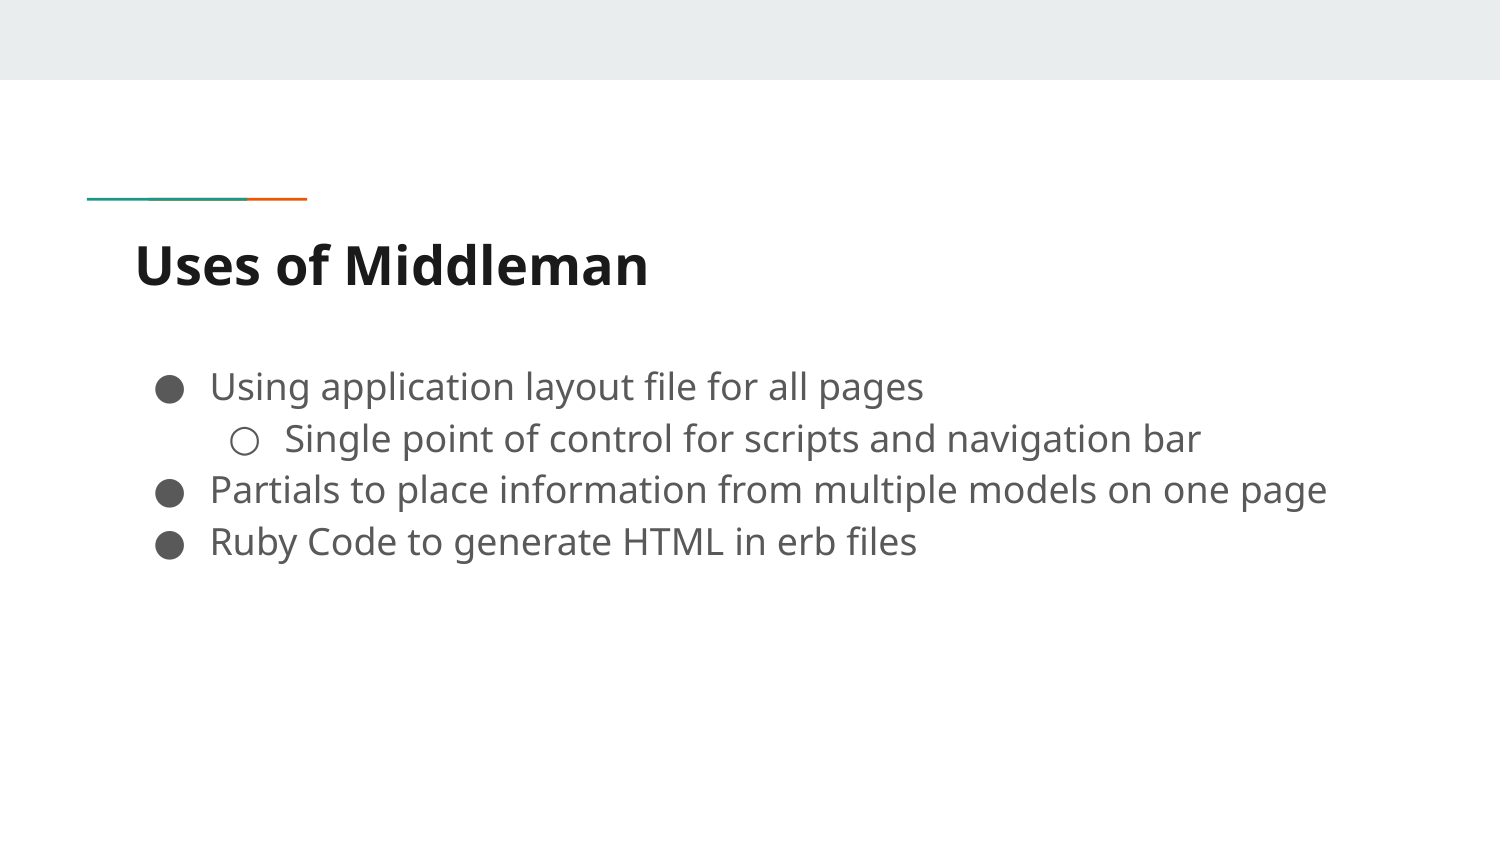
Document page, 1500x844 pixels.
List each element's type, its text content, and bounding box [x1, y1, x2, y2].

list Using application layout file for all pages Single point of control for scripts and navigation bar Partials to place information from multiple models on one page Ruby Code to generate HTML in erb files [119, 341, 1381, 712]
title Uses of Middleman [119, 216, 1381, 305]
